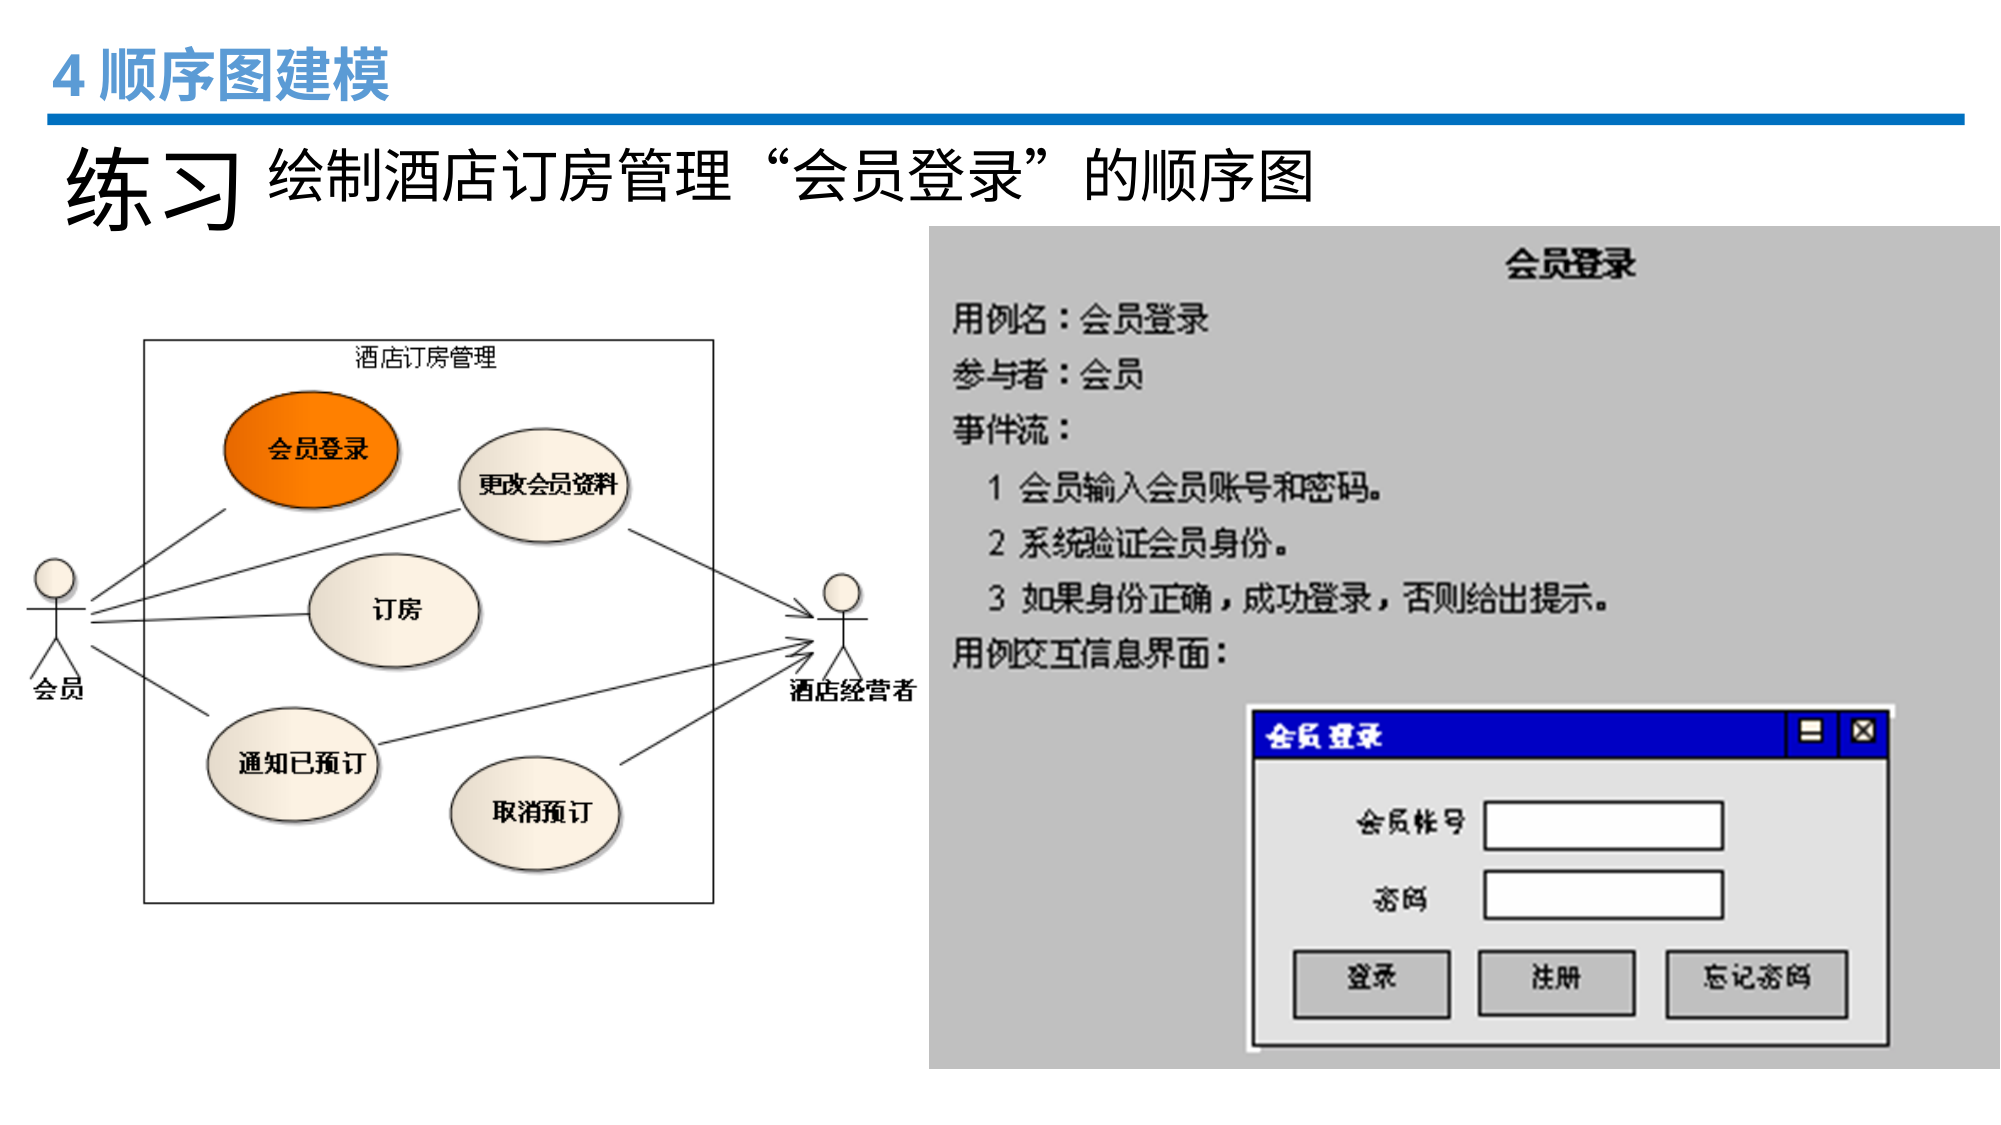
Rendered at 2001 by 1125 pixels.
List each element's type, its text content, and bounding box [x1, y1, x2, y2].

picture [929, 226, 2000, 1069]
picture [0, 321, 924, 923]
text_box 绘制酒店订房管理“会员登录”的顺序图 [252, 131, 1331, 217]
text_box 4顺序图建模 [37, 30, 406, 116]
text_box 练习 [49, 125, 263, 250]
